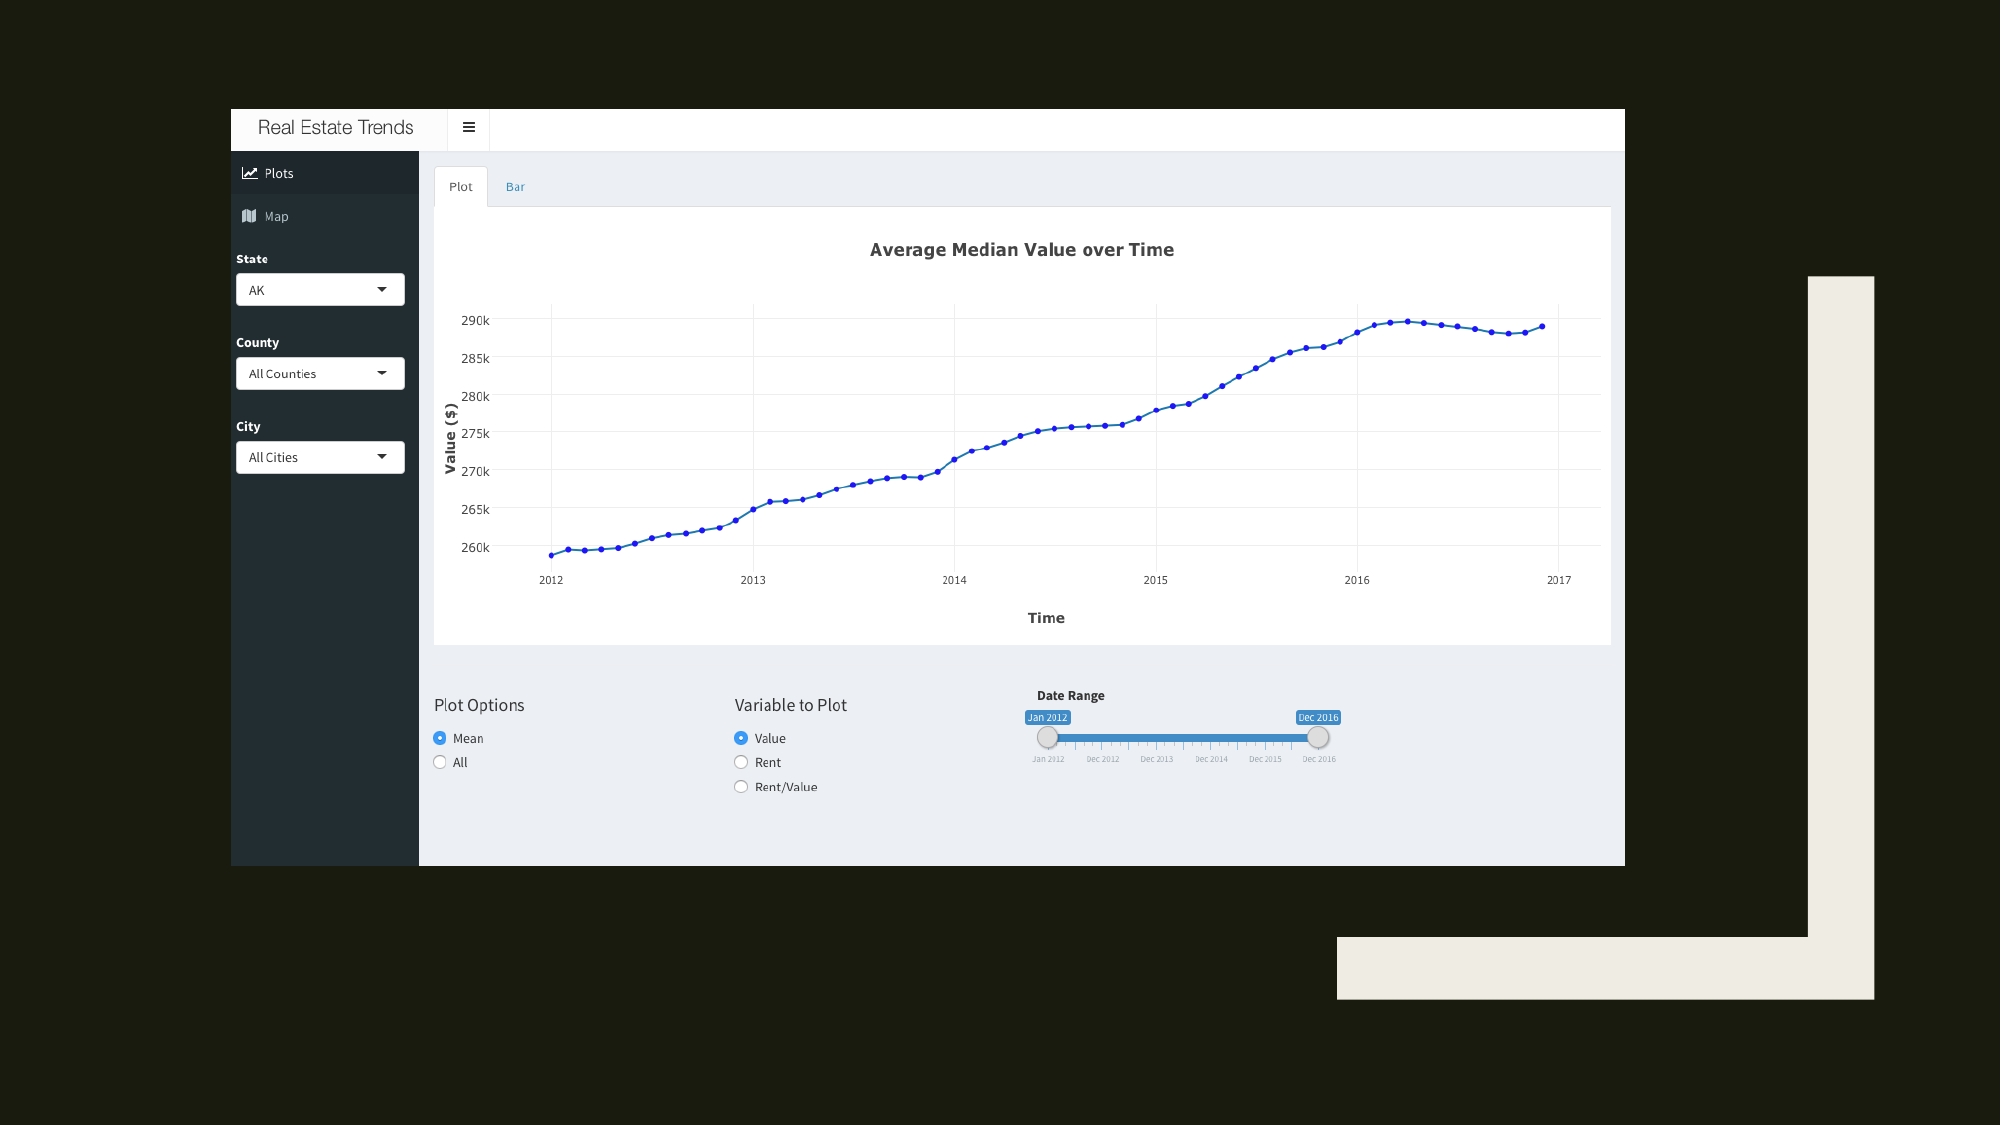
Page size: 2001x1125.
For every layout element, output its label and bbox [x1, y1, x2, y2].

picture [231, 109, 1625, 866]
